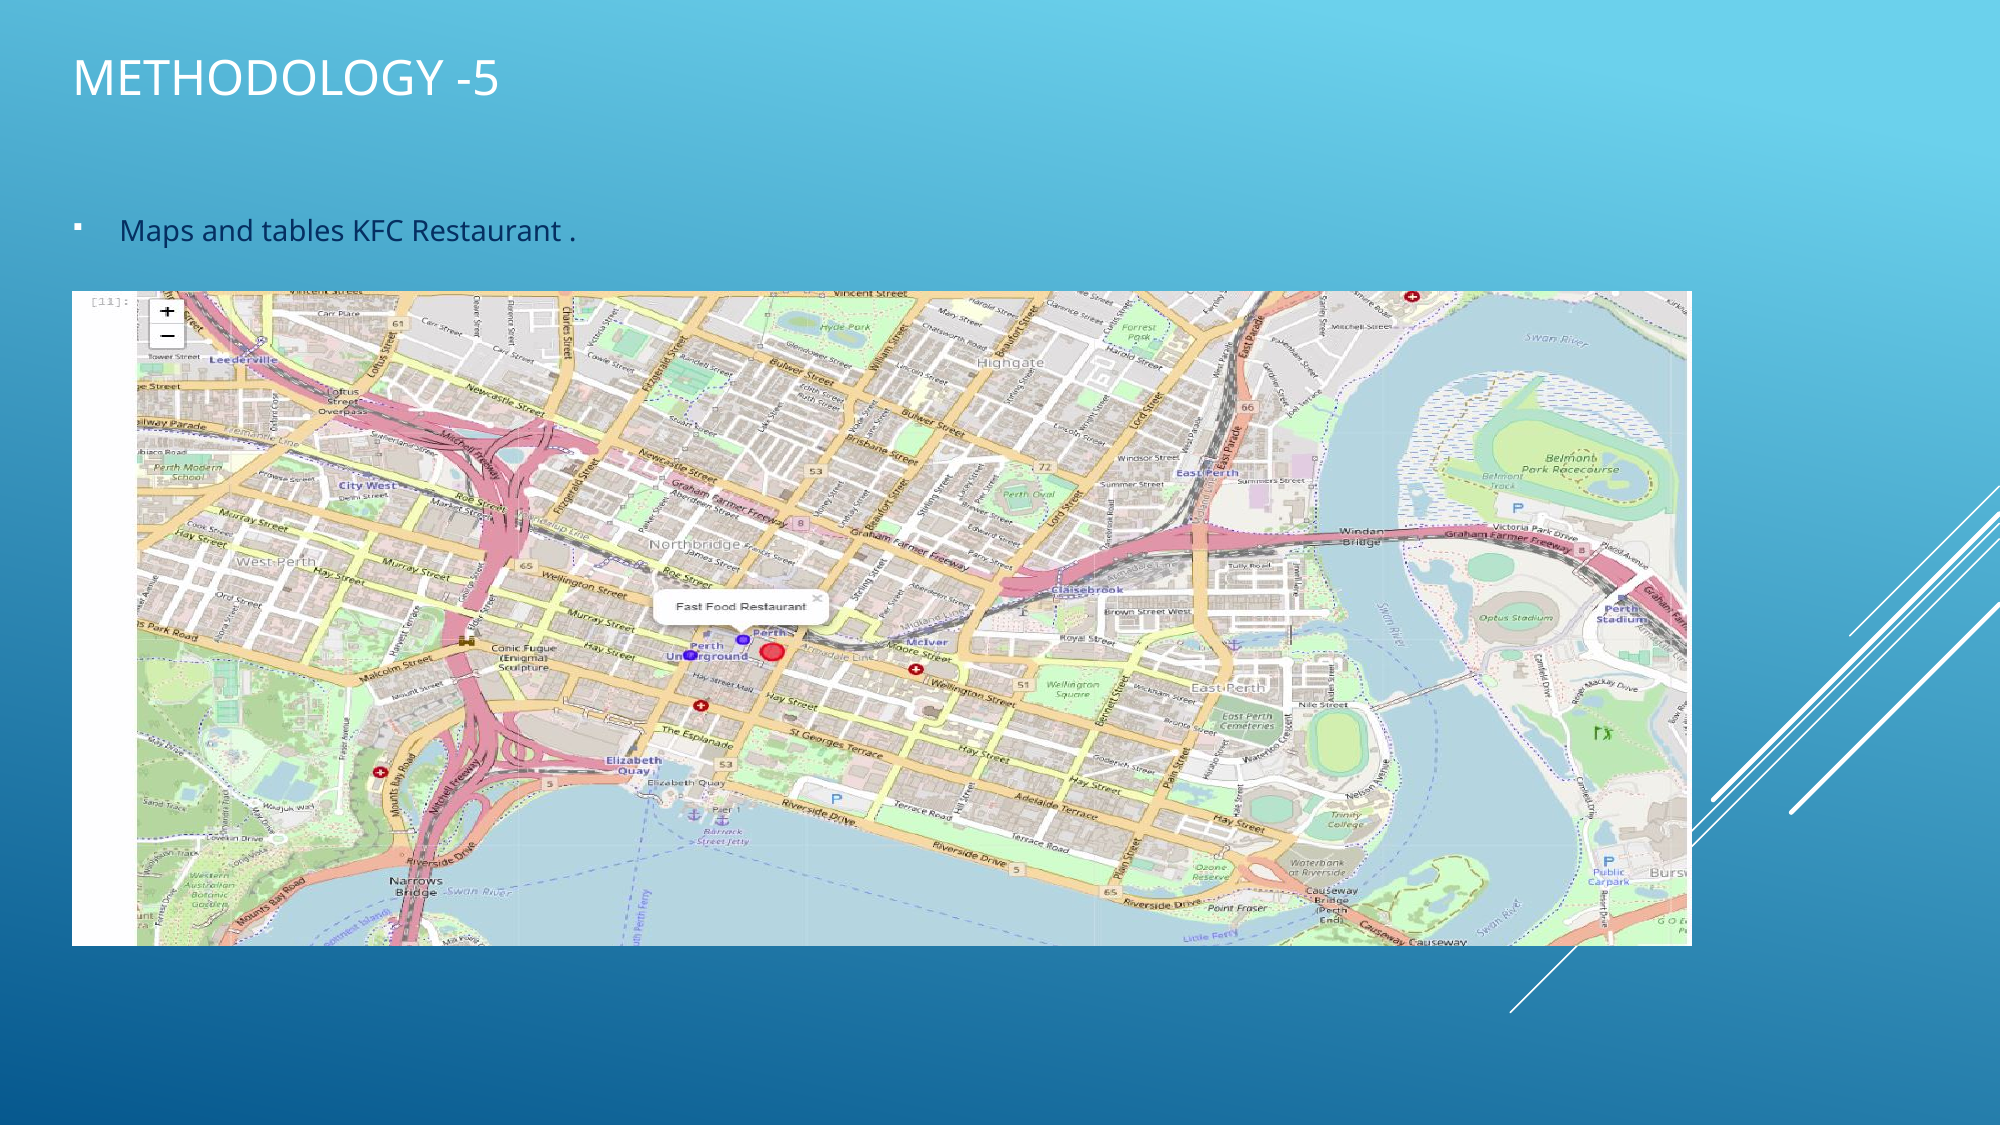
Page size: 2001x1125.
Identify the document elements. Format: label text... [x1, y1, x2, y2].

list Maps and tables KFC Restaurant . [57, 204, 1950, 1033]
picture [71, 291, 1693, 946]
title Methodology -5 [57, 39, 1458, 172]
